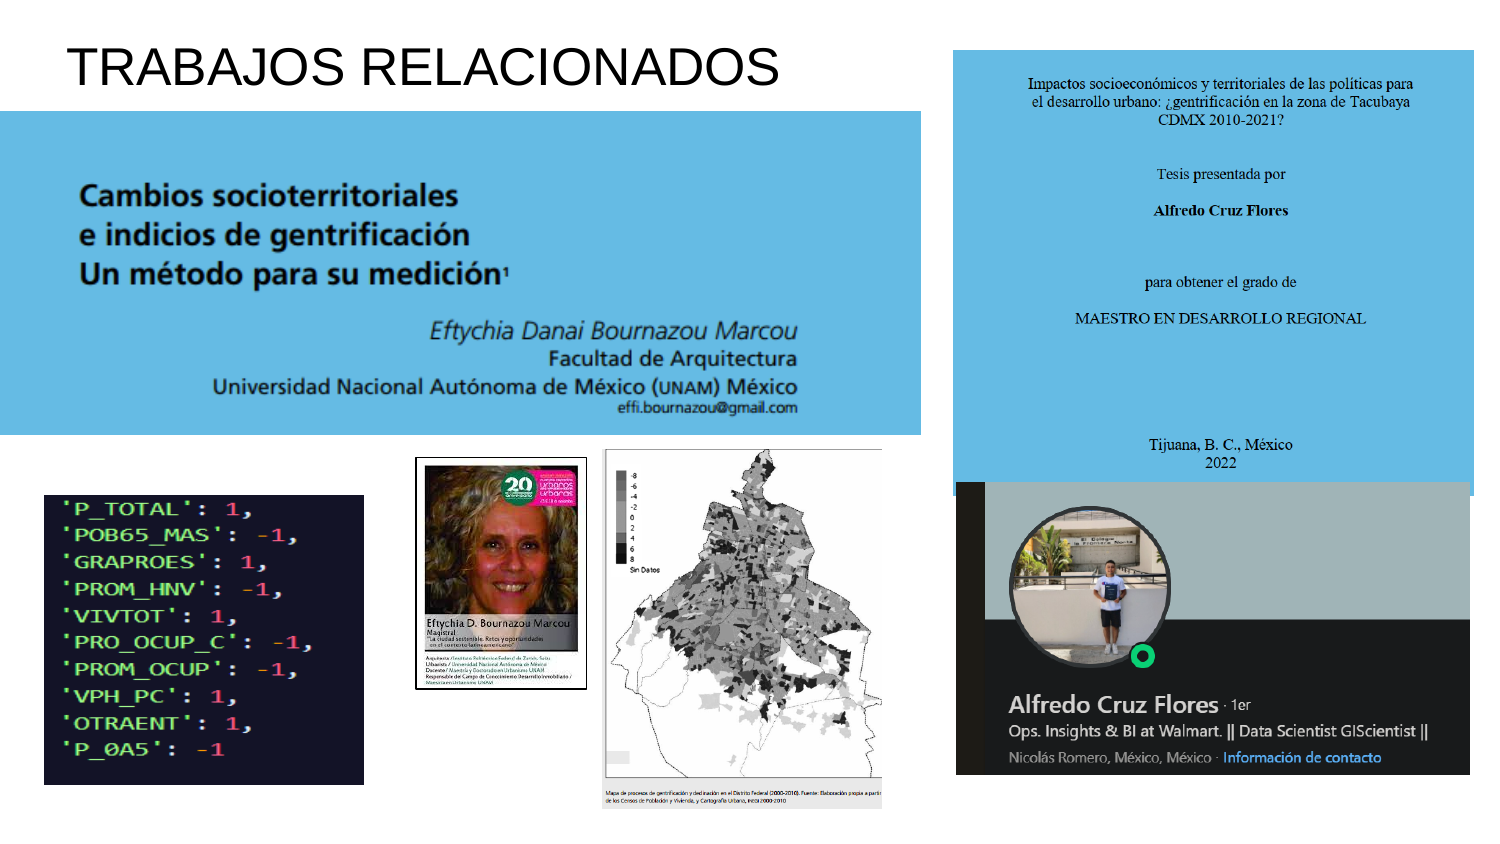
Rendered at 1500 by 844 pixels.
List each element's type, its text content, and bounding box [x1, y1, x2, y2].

title TRABAJOS RELACIONADOS [51, 17, 1449, 112]
picture [44, 495, 364, 785]
picture [952, 50, 1474, 775]
picture [416, 457, 587, 689]
picture [0, 111, 921, 436]
picture [601, 449, 882, 809]
